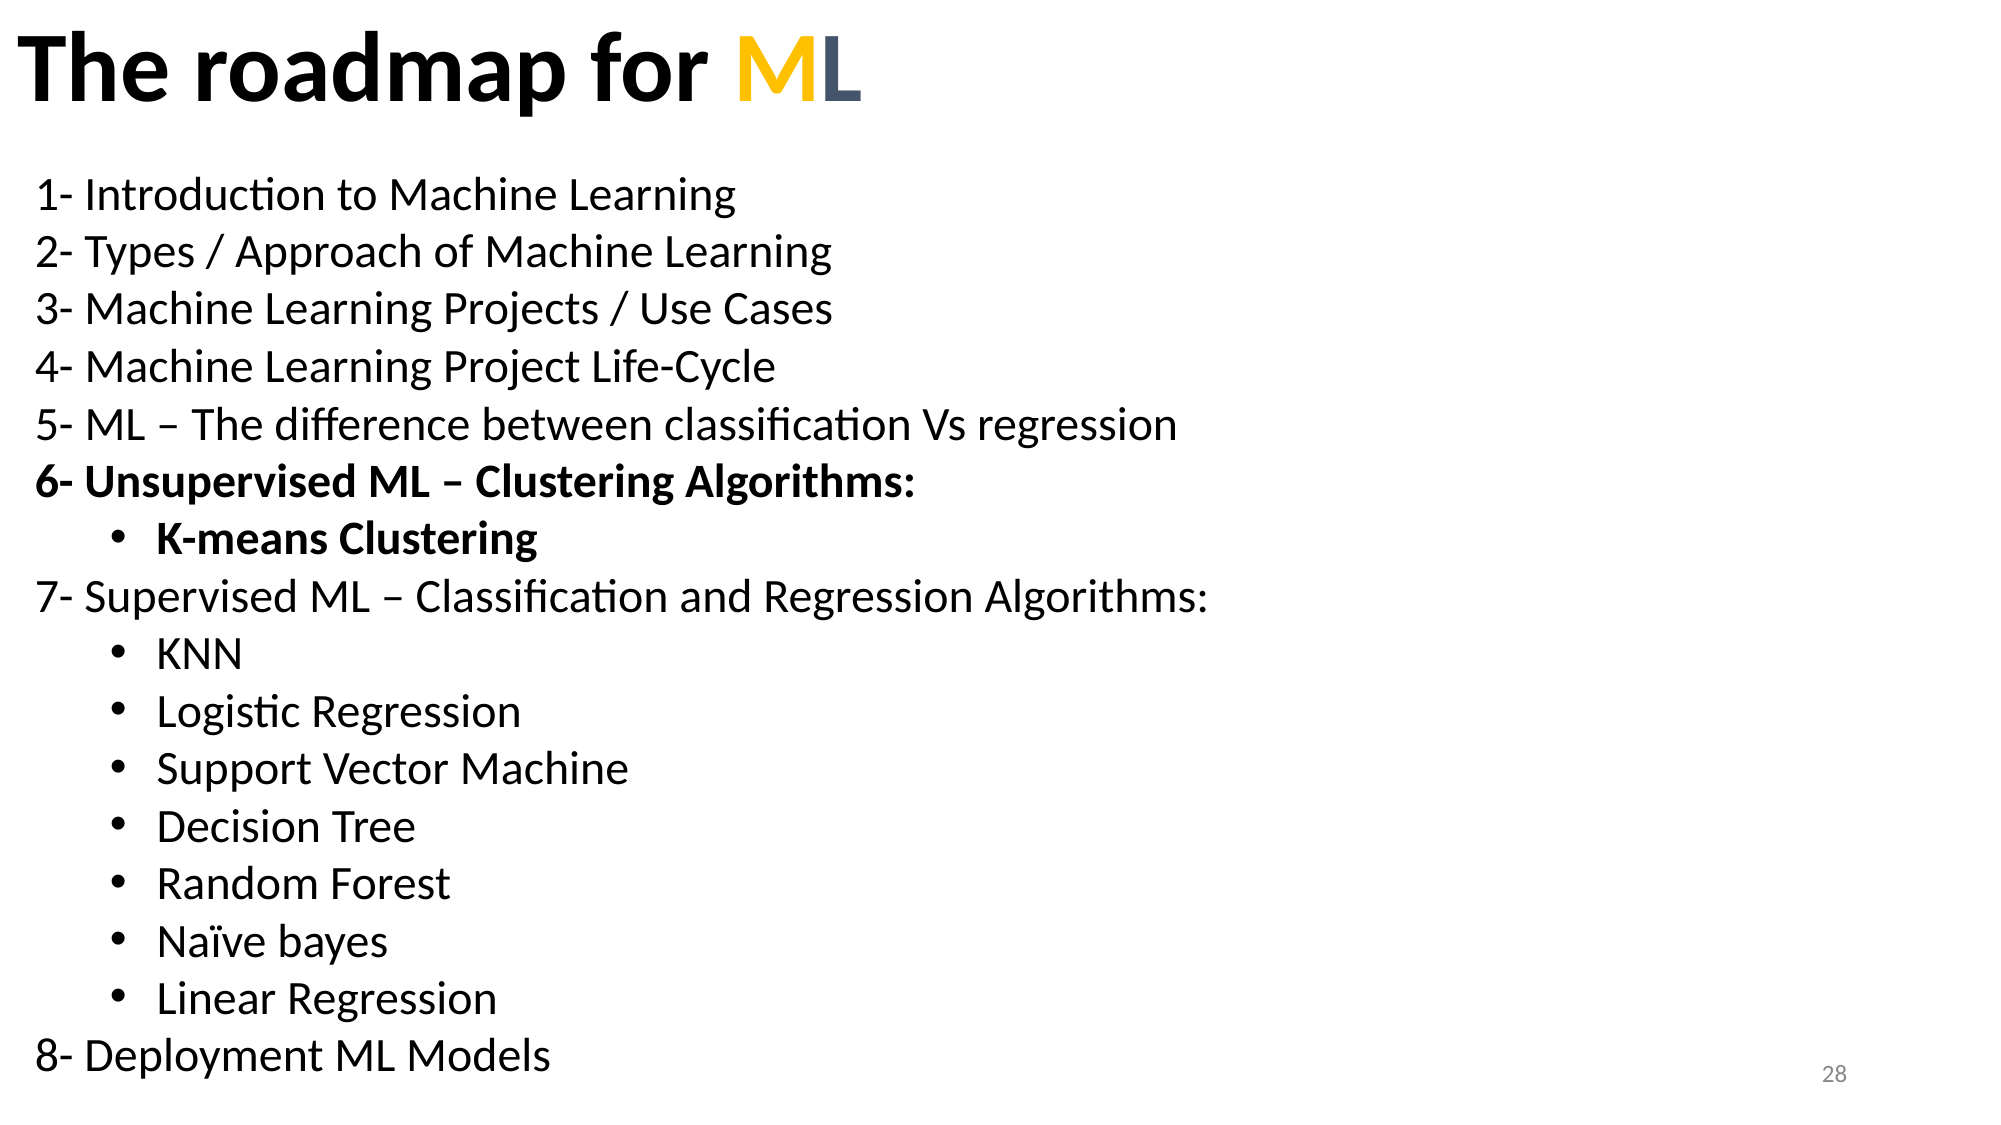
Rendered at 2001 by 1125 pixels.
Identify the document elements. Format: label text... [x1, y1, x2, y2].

text_box The roadmap for ML [2, 8, 1728, 155]
slide_number 28 [1412, 1042, 1863, 1103]
text_box 1- Introduction to Machine Learning 2- Types / Approach of Machine Learning 3- Machine Learning Projects / Use Cases 4- Machine Learning Project Life-Cycle 5- ML – The difference between classification Vs regression 6- Unsupervised ML – Clustering Algorithms: K-means Clustering 7- Supervised ML – Classification and Regression Algorithms: KNN Logistic Regression Support Vector Machine Decision Tree Random Forest Naïve bayes Linear Regression 8- Deployment ML Models [19, 154, 1981, 1089]
